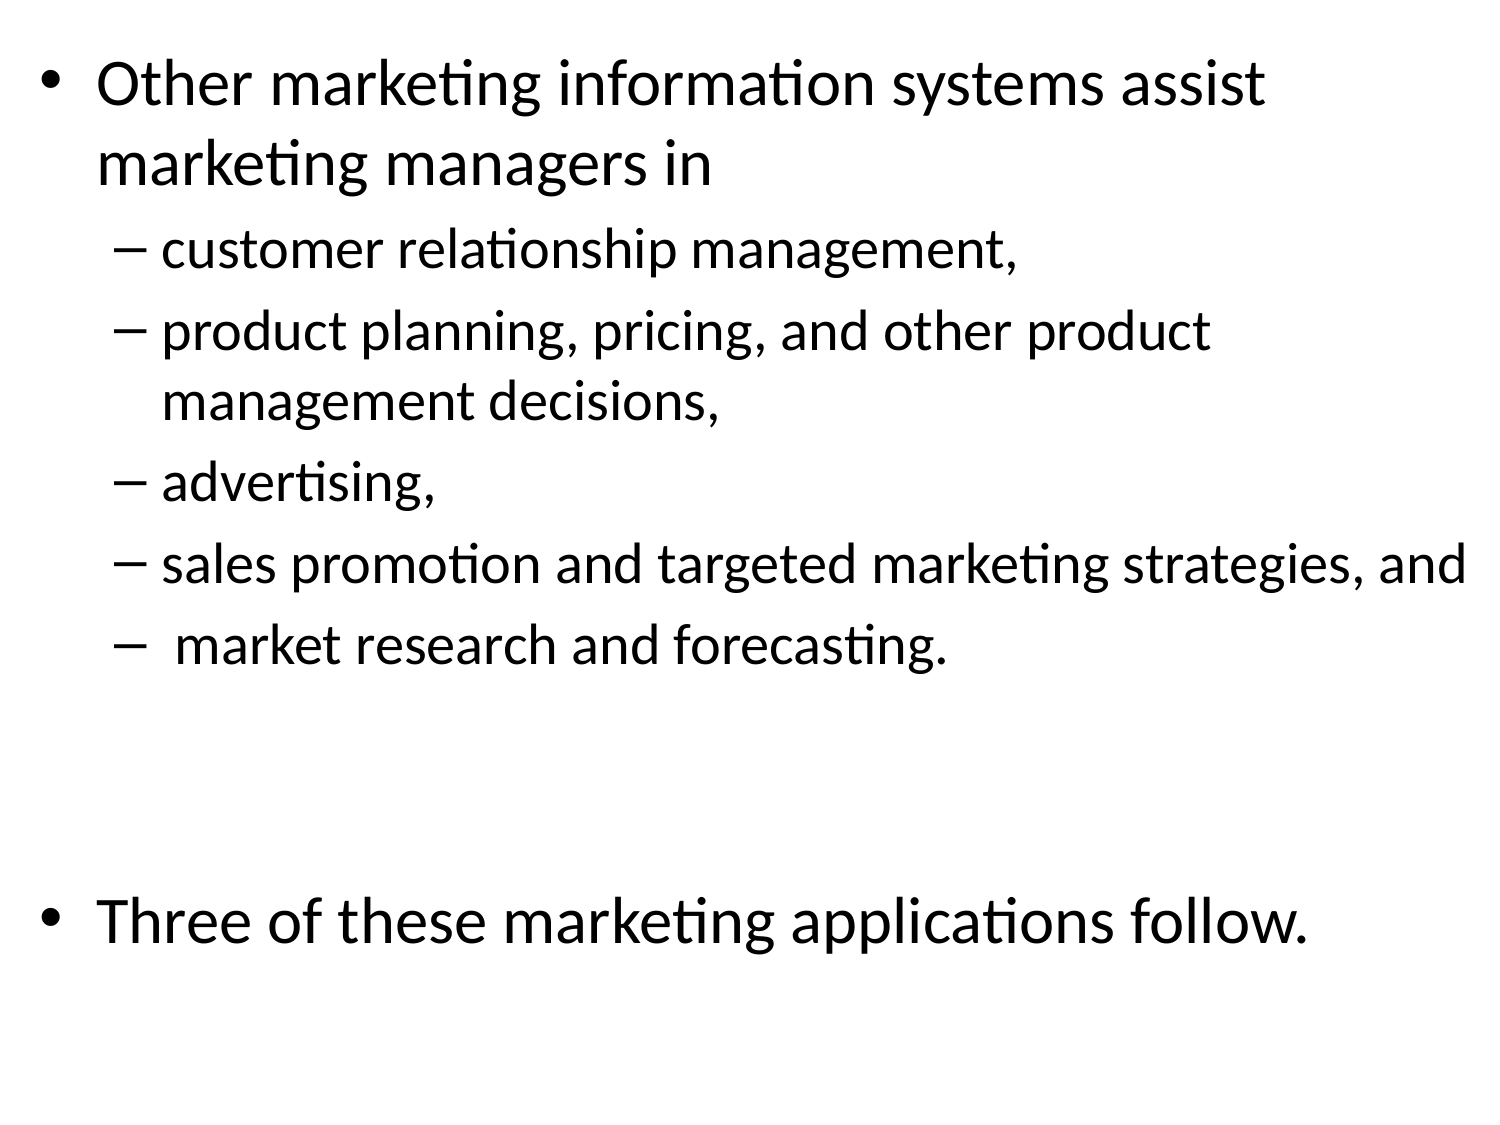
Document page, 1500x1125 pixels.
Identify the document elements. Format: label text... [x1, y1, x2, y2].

list Other marketing information systems assist marketing managers in customer relationship management, product planning, pricing, and other product management decisions, advertising, sales promotion and targeted marketing strategies, and market research and forecasting. Three of these marketing applications follow. [24, 30, 1500, 1100]
